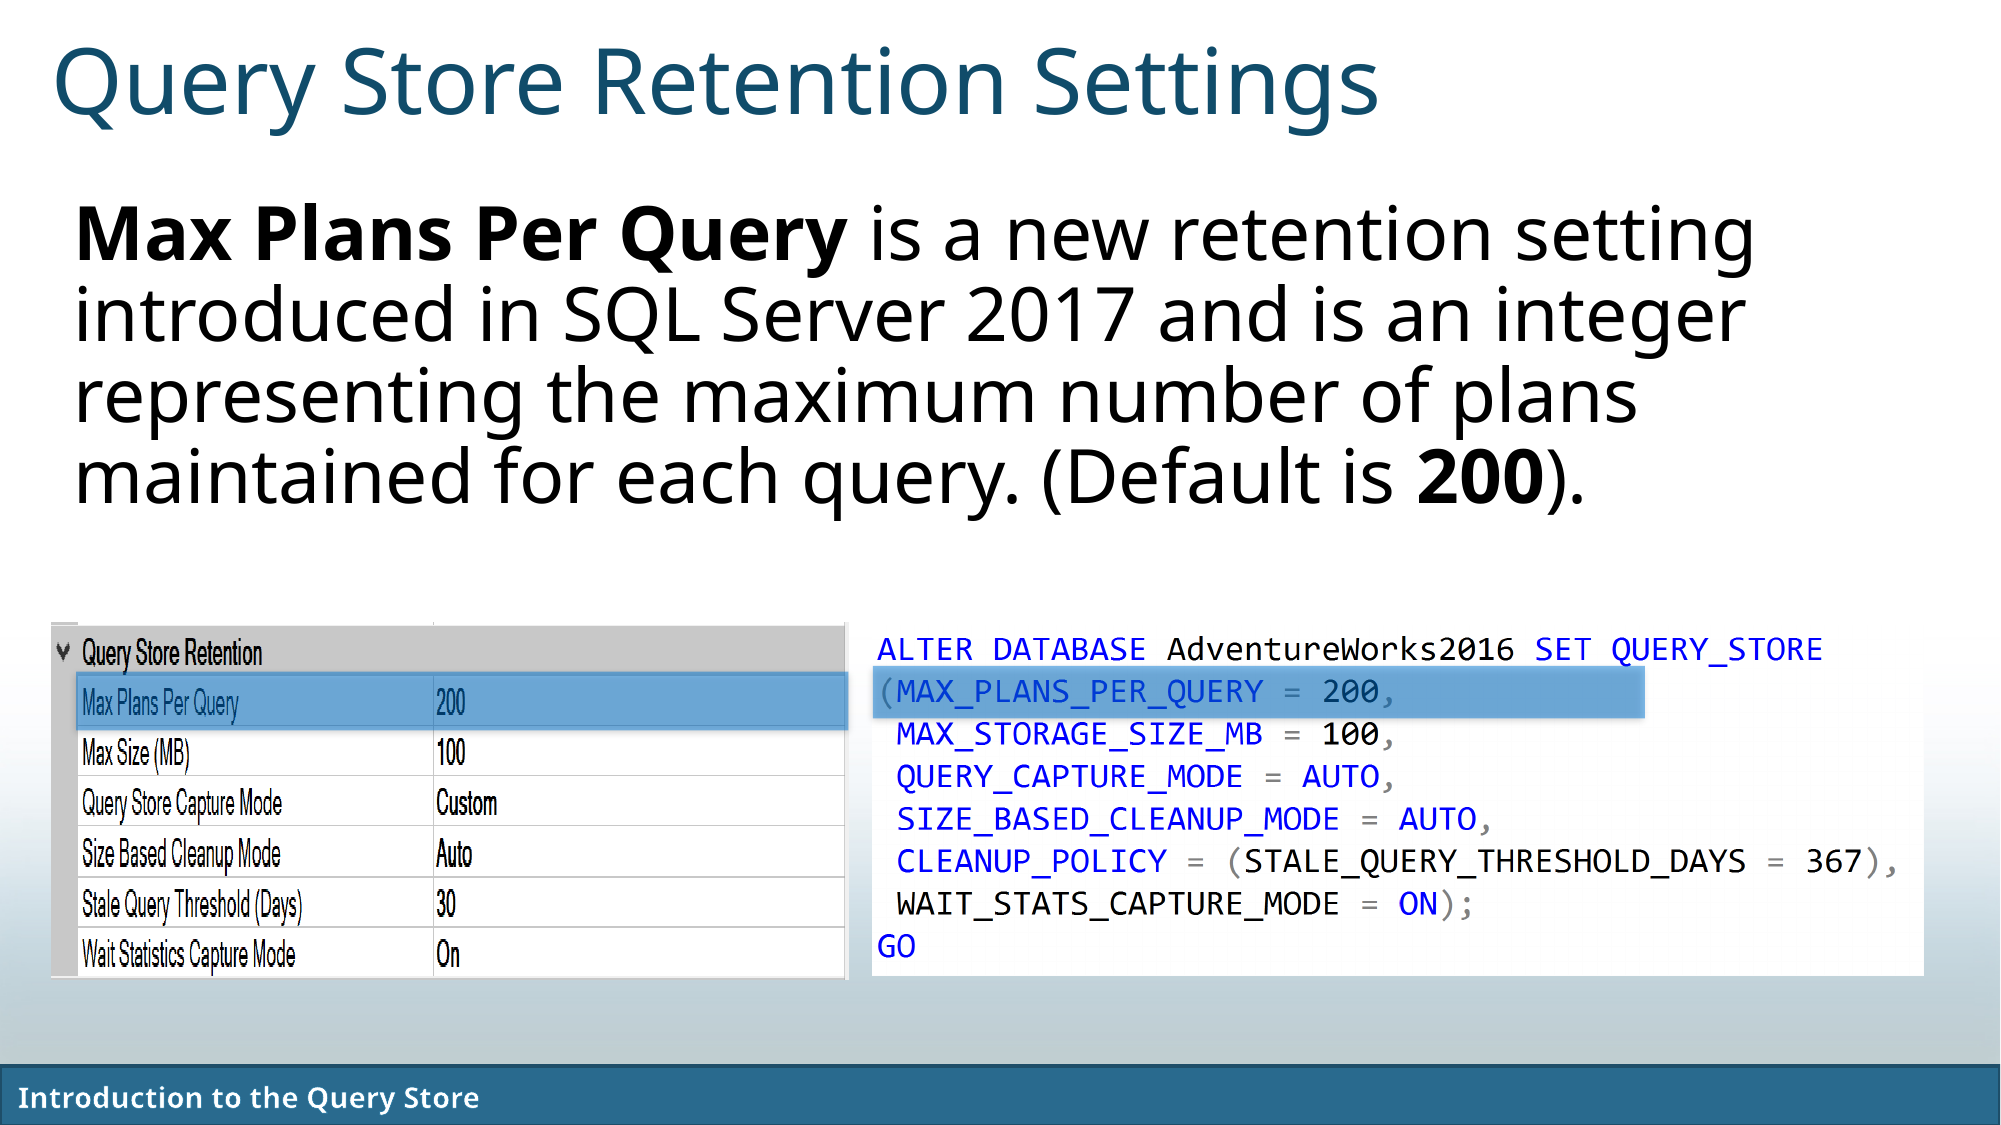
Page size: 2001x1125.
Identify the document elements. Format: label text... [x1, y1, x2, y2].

text_box Max Plans Per Query is a new retention setting introduced in SQL Server 2017 and is an integer representing the maximum number of plans maintained for each query. (Default is 200). [59, 188, 1971, 583]
title Query Store Retention Settings [36, 52, 1837, 240]
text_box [51, 622, 1924, 980]
picture [0, 0, 2001, 1064]
